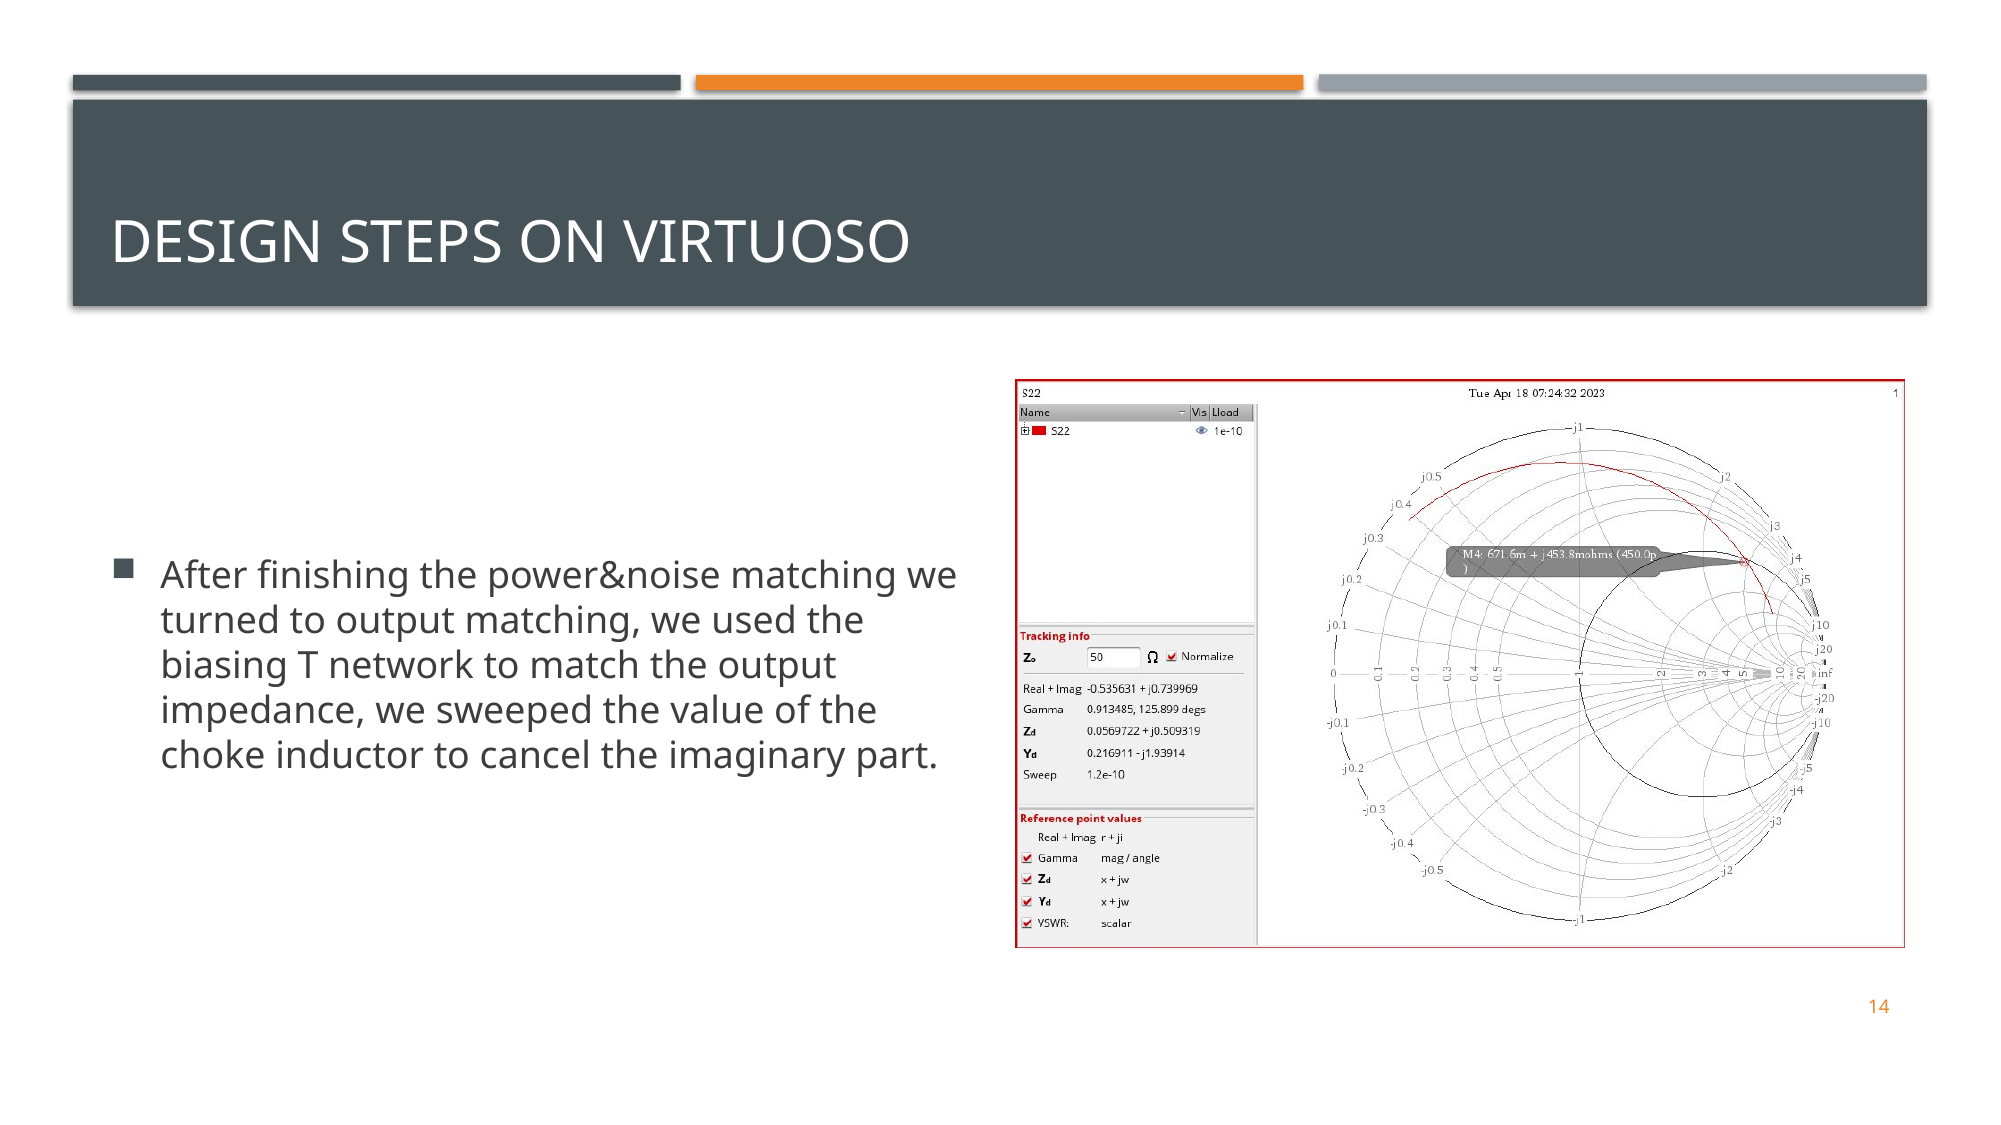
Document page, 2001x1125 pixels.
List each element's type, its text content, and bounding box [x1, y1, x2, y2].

title Design steps on virtuoso [95, 119, 1905, 282]
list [1014, 378, 1906, 948]
slide_number 14 [1732, 977, 1905, 1037]
list After finishing the power&noise matching we turned to output matching, we used the biasing T network to match the output impedance, we sweeped the value of the choke inductor to cancel the imaginary part. [95, 365, 985, 962]
